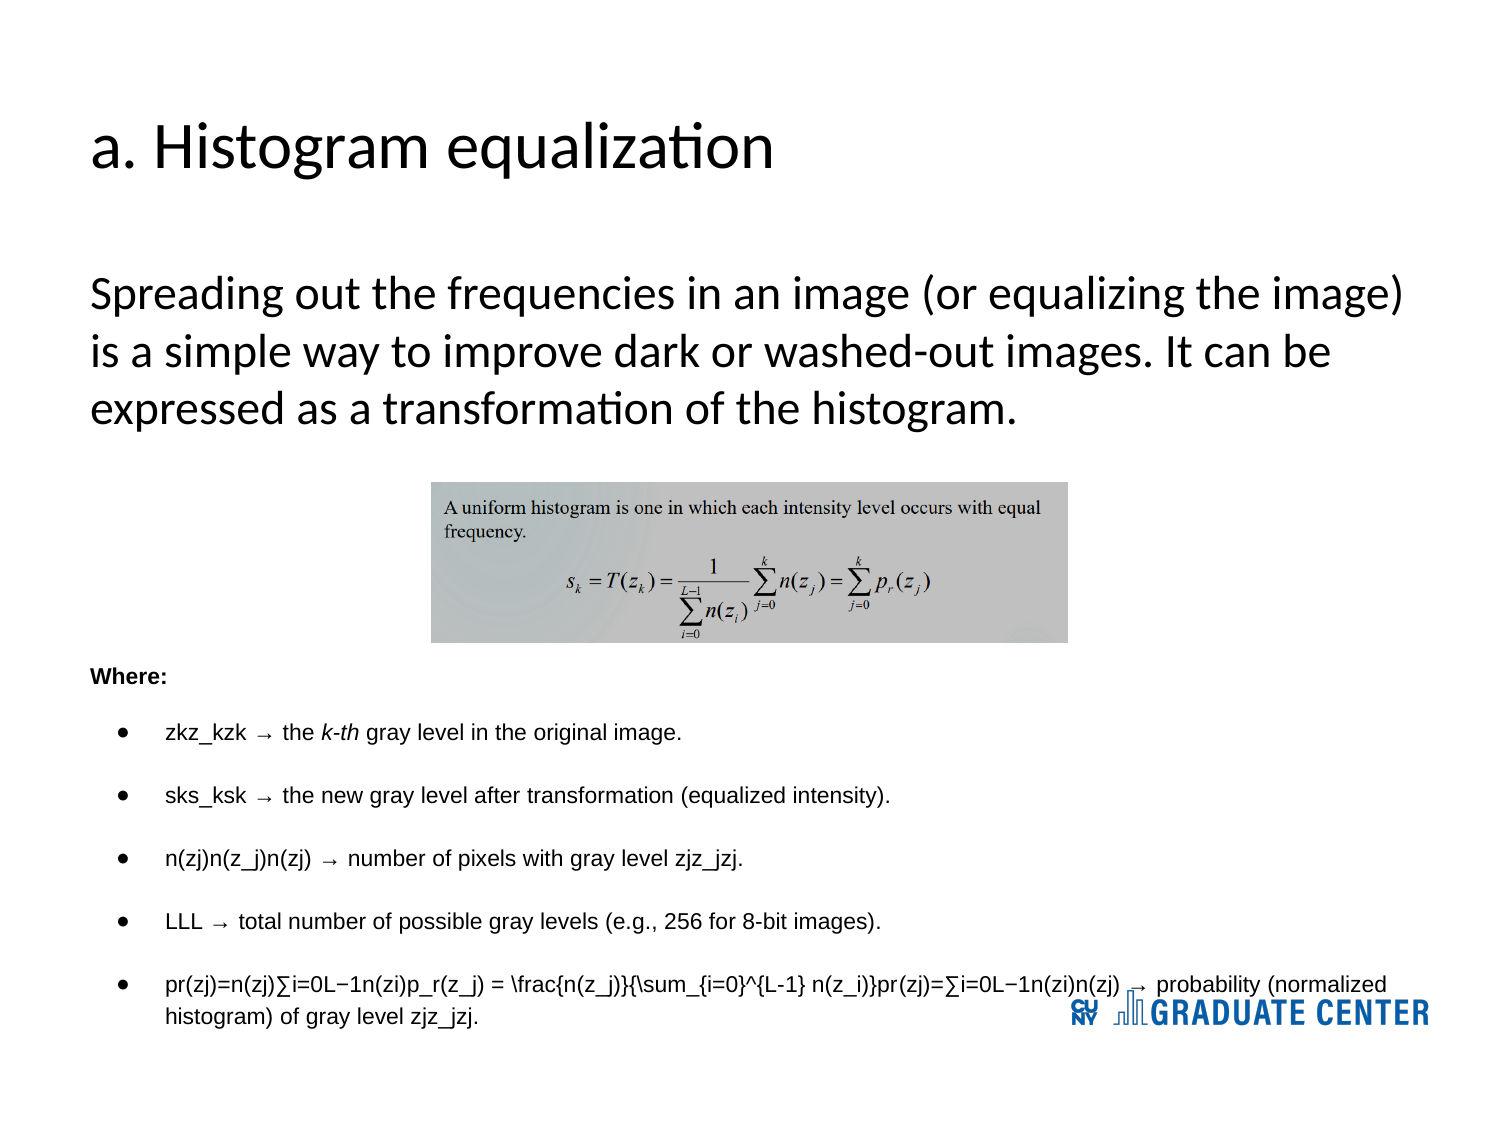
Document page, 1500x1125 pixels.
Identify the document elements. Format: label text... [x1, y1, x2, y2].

picture [1064, 981, 1436, 1038]
list a. Histogram equalization Spreading out the frequencies in an image (or equalizing the image) is a simple way to improve dark or washed-out images. It can be expressed as a transformation of the histogram. Where: zkz_kzk​ → the k-th gray level in the original image. sks_ksk​ → the new gray level after transformation (equalized intensity). n(zj)n(z_j)n(zj​) → number of pixels with gray level zjz_jzj​. LLL → total number of possible gray levels (e.g., 256 for 8-bit images). pr(zj)=n(zj)∑i=0L−1n(zi)p_r(z_j) = \frac{n(z_j)}{\sum_{i=0}^{L-1} n(z_i)}pr​(zj​)=∑i=0L−1​n(zi​)n(zj​)​ → probability (normalized histogram) of gray level zjz_jzj​. [75, 94, 1425, 877]
picture [431, 482, 1069, 643]
